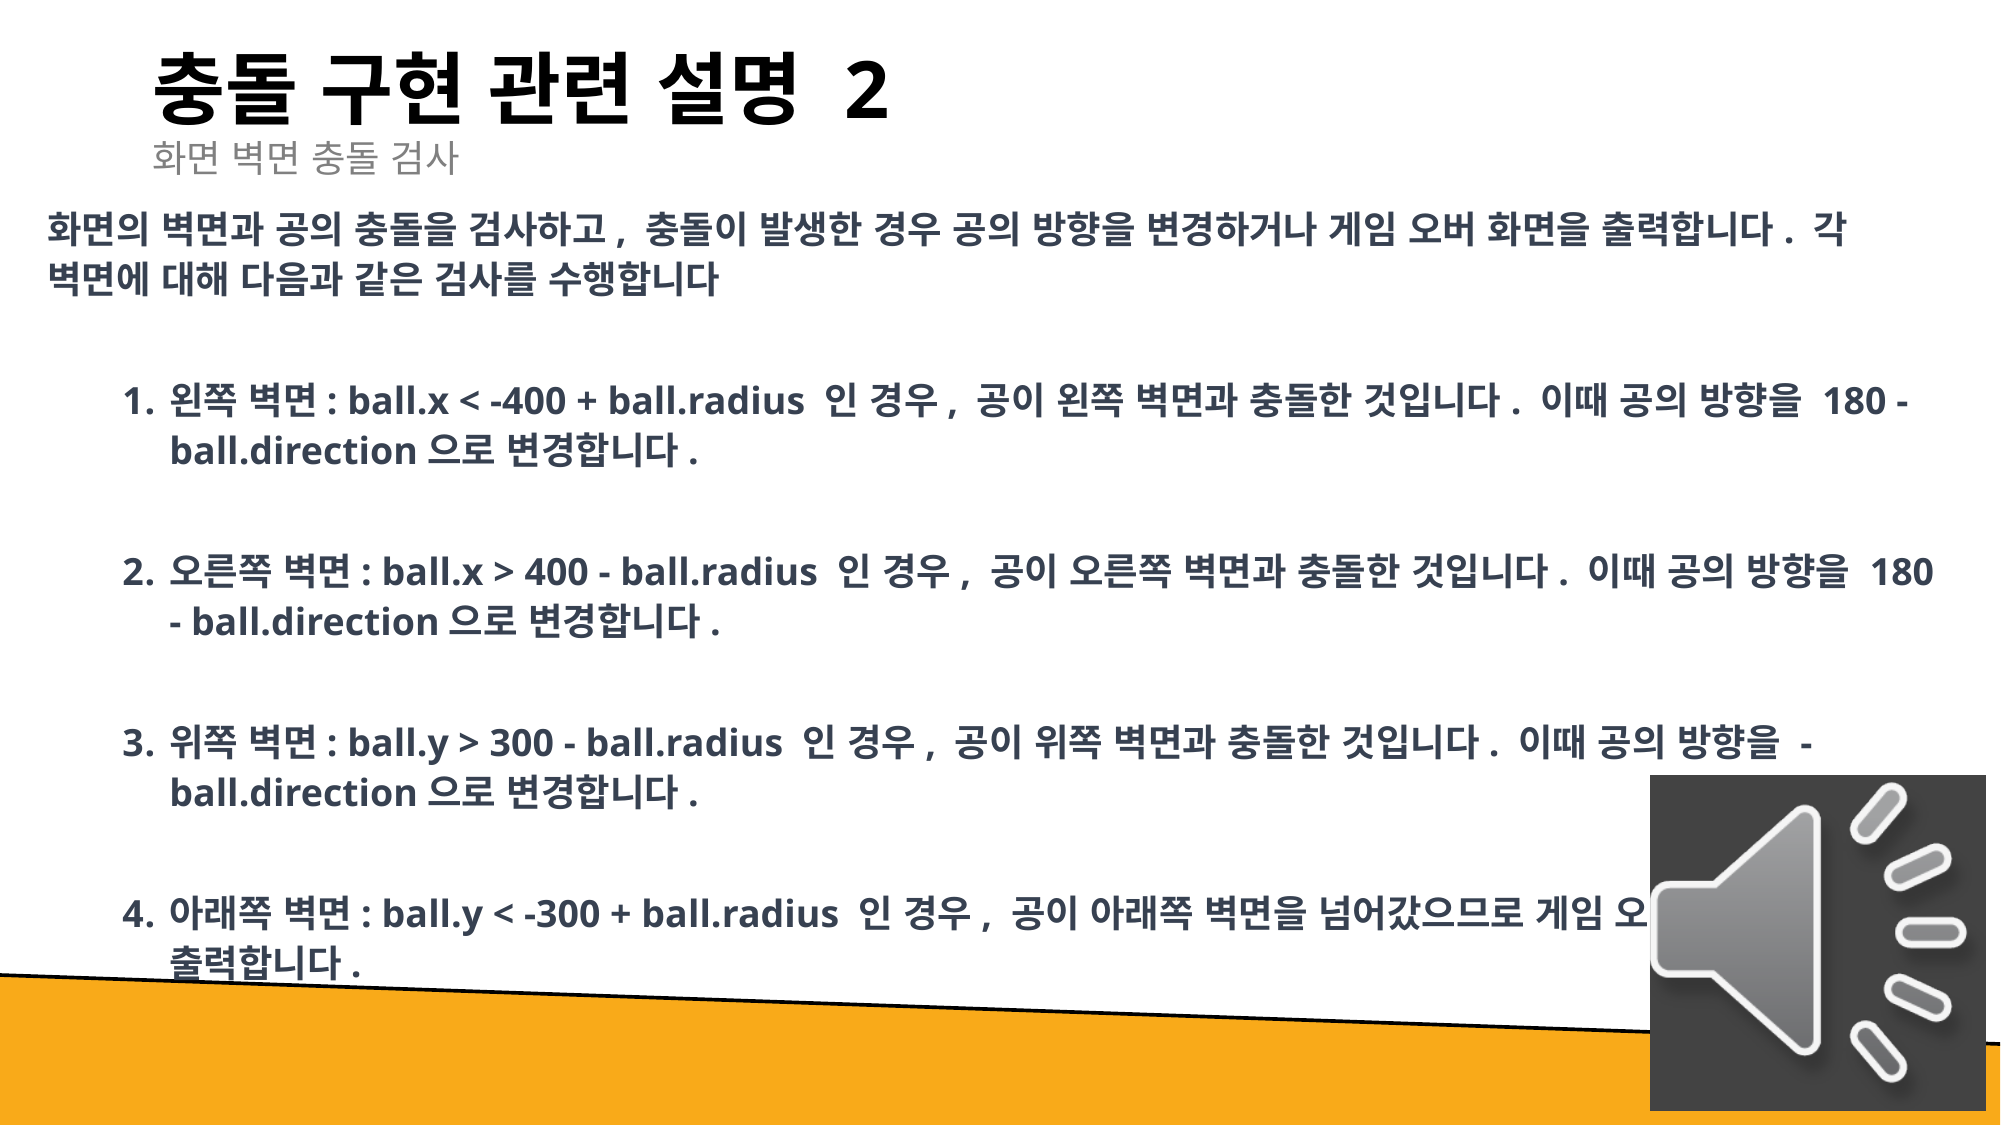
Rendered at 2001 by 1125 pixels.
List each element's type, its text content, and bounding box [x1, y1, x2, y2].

list 화면의 벽면과 공의 충돌을 검사하고, 충돌이 발생한 경우 공의 방향을 변경하거나 게임 오버 화면을 출력합니다. 각 벽면에 대해 다음과 같은 검사를 수행합니다 왼쪽 벽면: ball.x < -400 + ball.radius 인 경우, 공이 왼쪽 벽면과 충돌한 것입니다. 이때 공의 방향을 180 - ball.direction으로 변경합니다. 오른쪽 벽면: ball.x > 400 - ball.radius 인 경우, 공이 오른쪽 벽면과 충돌한 것입니다. 이때 공의 방향을 180 - ball.direction으로 변경합니다. 위쪽 벽면: ball.y > 300 - ball.radius 인 경우, 공이 위쪽 벽면과 충돌한 것입니다. 이때 공의 방향을 -ball.direction으로 변경합니다. 아래쪽 벽면: ball.y < -300 + ball.radius 인 경우, 공이 아래쪽 벽면을 넘어갔으므로 게임 오버 화면을 출력합니다. [32, 193, 1968, 1125]
title 충돌 구현 관련 설명 2 [137, 0, 1863, 193]
picture [1648, 773, 1987, 1112]
list 화면 벽면 충돌 검사 [137, 92, 813, 193]
